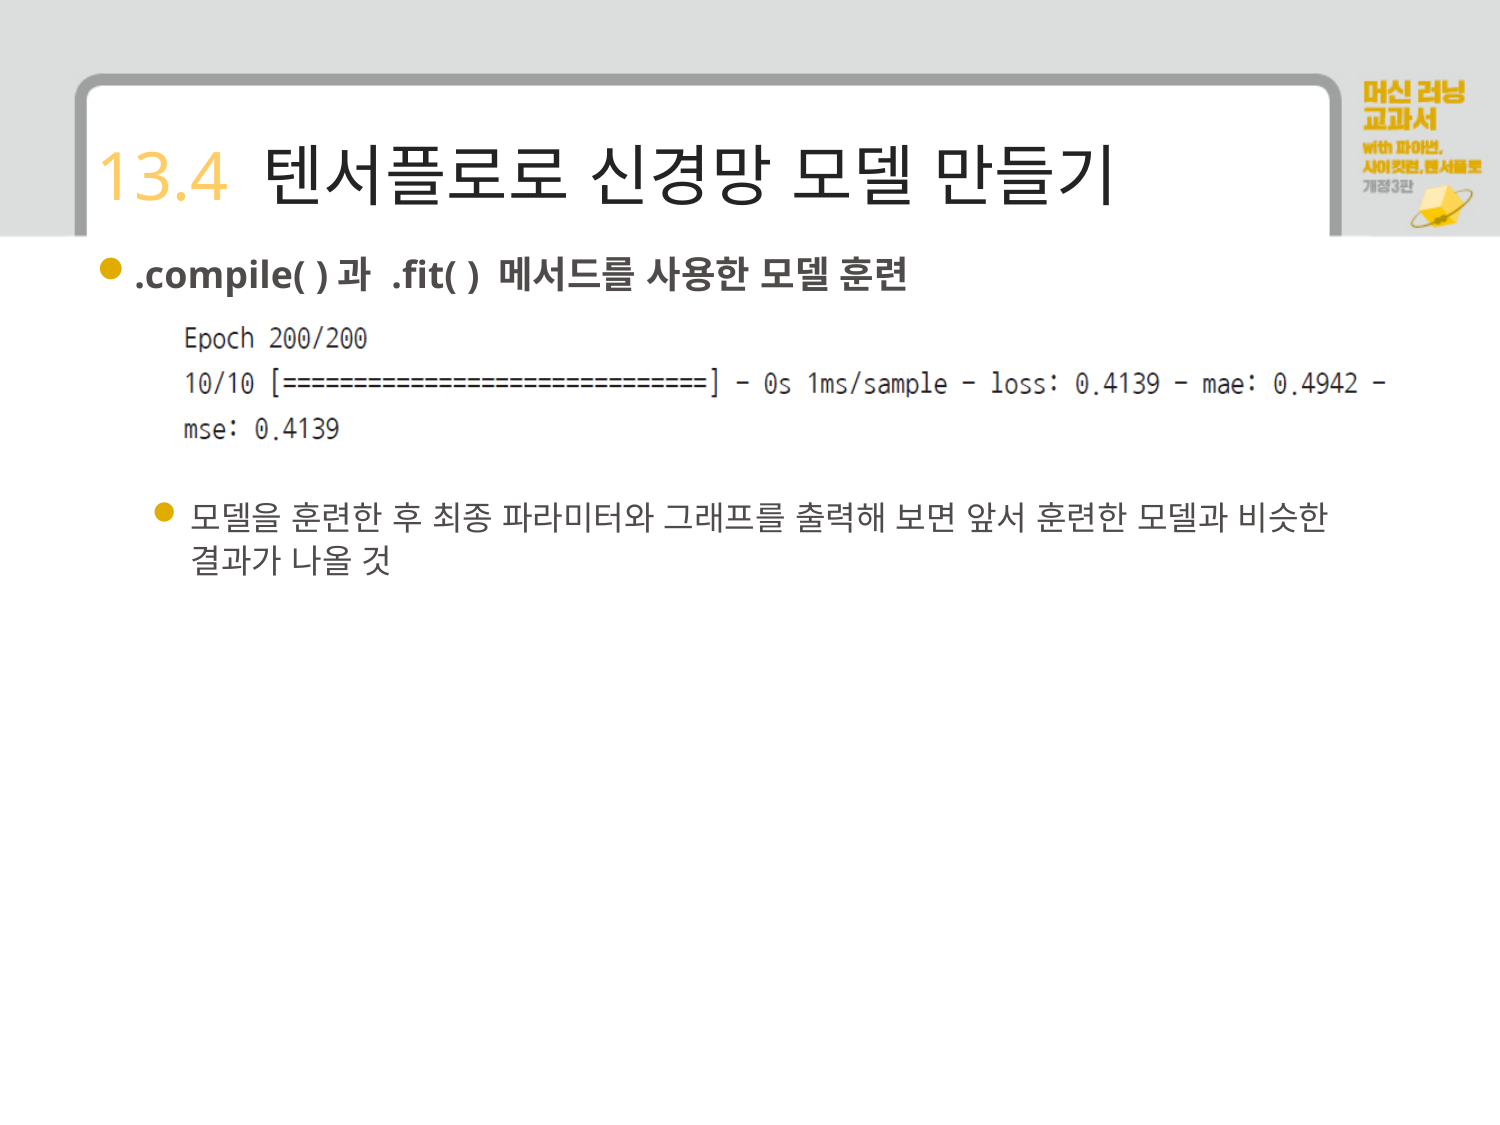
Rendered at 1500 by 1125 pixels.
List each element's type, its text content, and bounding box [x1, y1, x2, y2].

list .compile( )과 .fit( ) 메서드를 사용한 모델 훈련 모델을 훈련한 후 최종 파라미터와 그래프를 출력해 보면 앞서 훈련한 모델과 비슷한 결과가 나올 것 [81, 239, 1412, 1054]
title 13.4 텐서플로로 신경망 모델 만들기 [81, 90, 1412, 222]
picture [0, 0, 1500, 1125]
